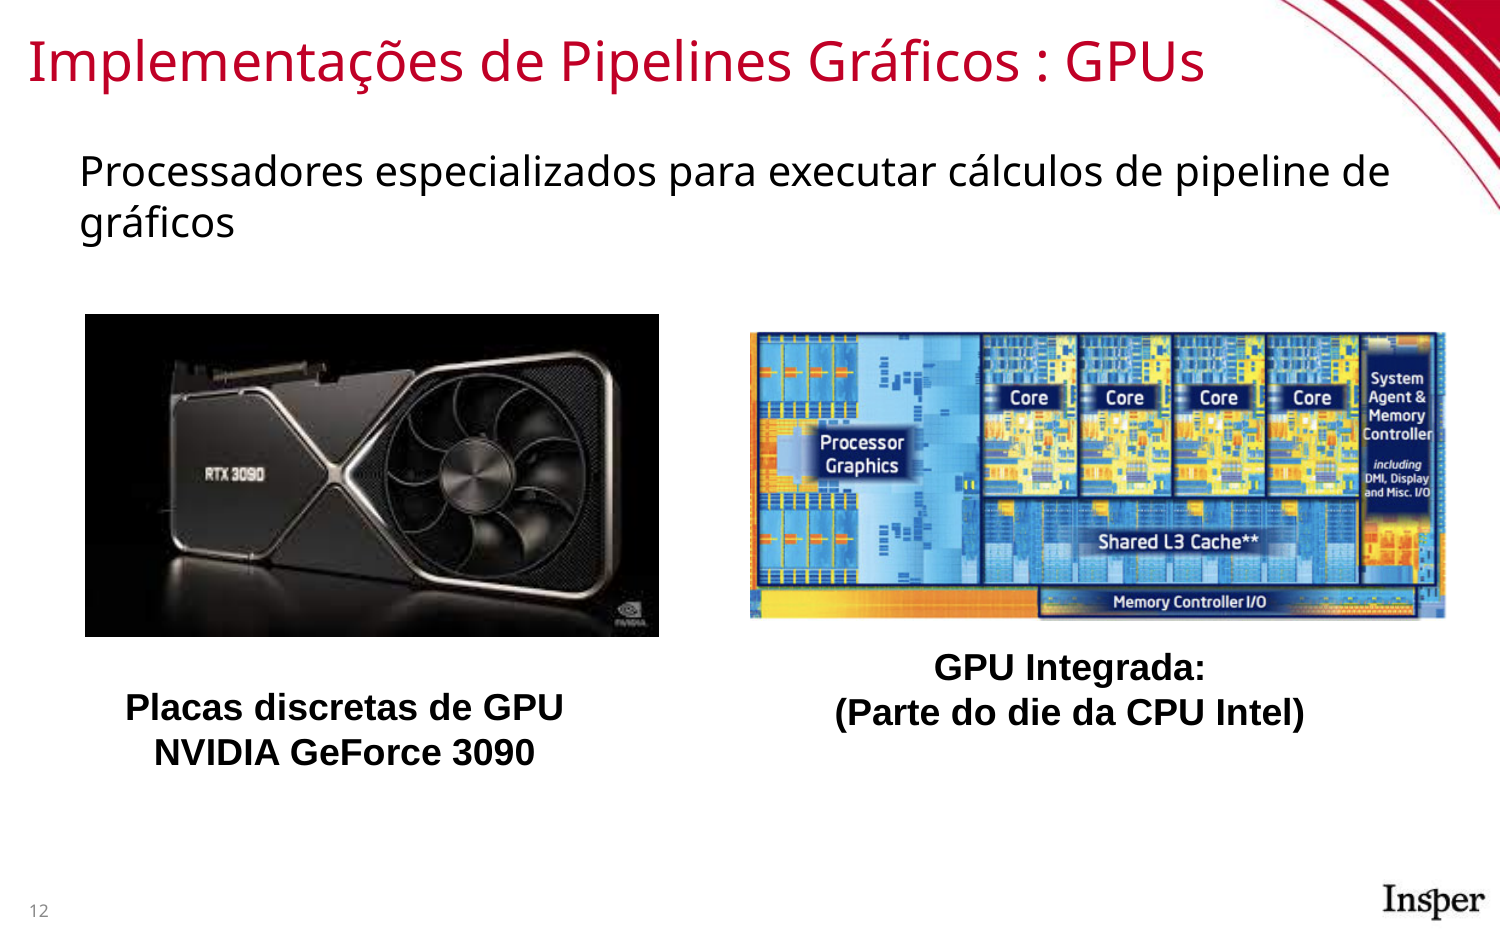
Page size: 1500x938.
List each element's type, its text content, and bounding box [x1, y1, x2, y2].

text_box GPU Integrada: (Parte do die da CPU Intel) [791, 635, 1360, 742]
picture [85, 0, 1500, 938]
slide_number 12 [0, 887, 78, 938]
title Implementações de Pipelines Gráficos : GPUs [13, 18, 1397, 104]
text_box Placas discretas de GPU NVIDIA GeForce 3090 [41, 675, 659, 782]
list Processadores especializados para executar cálculos de pipeline de gráficos [64, 137, 1447, 313]
